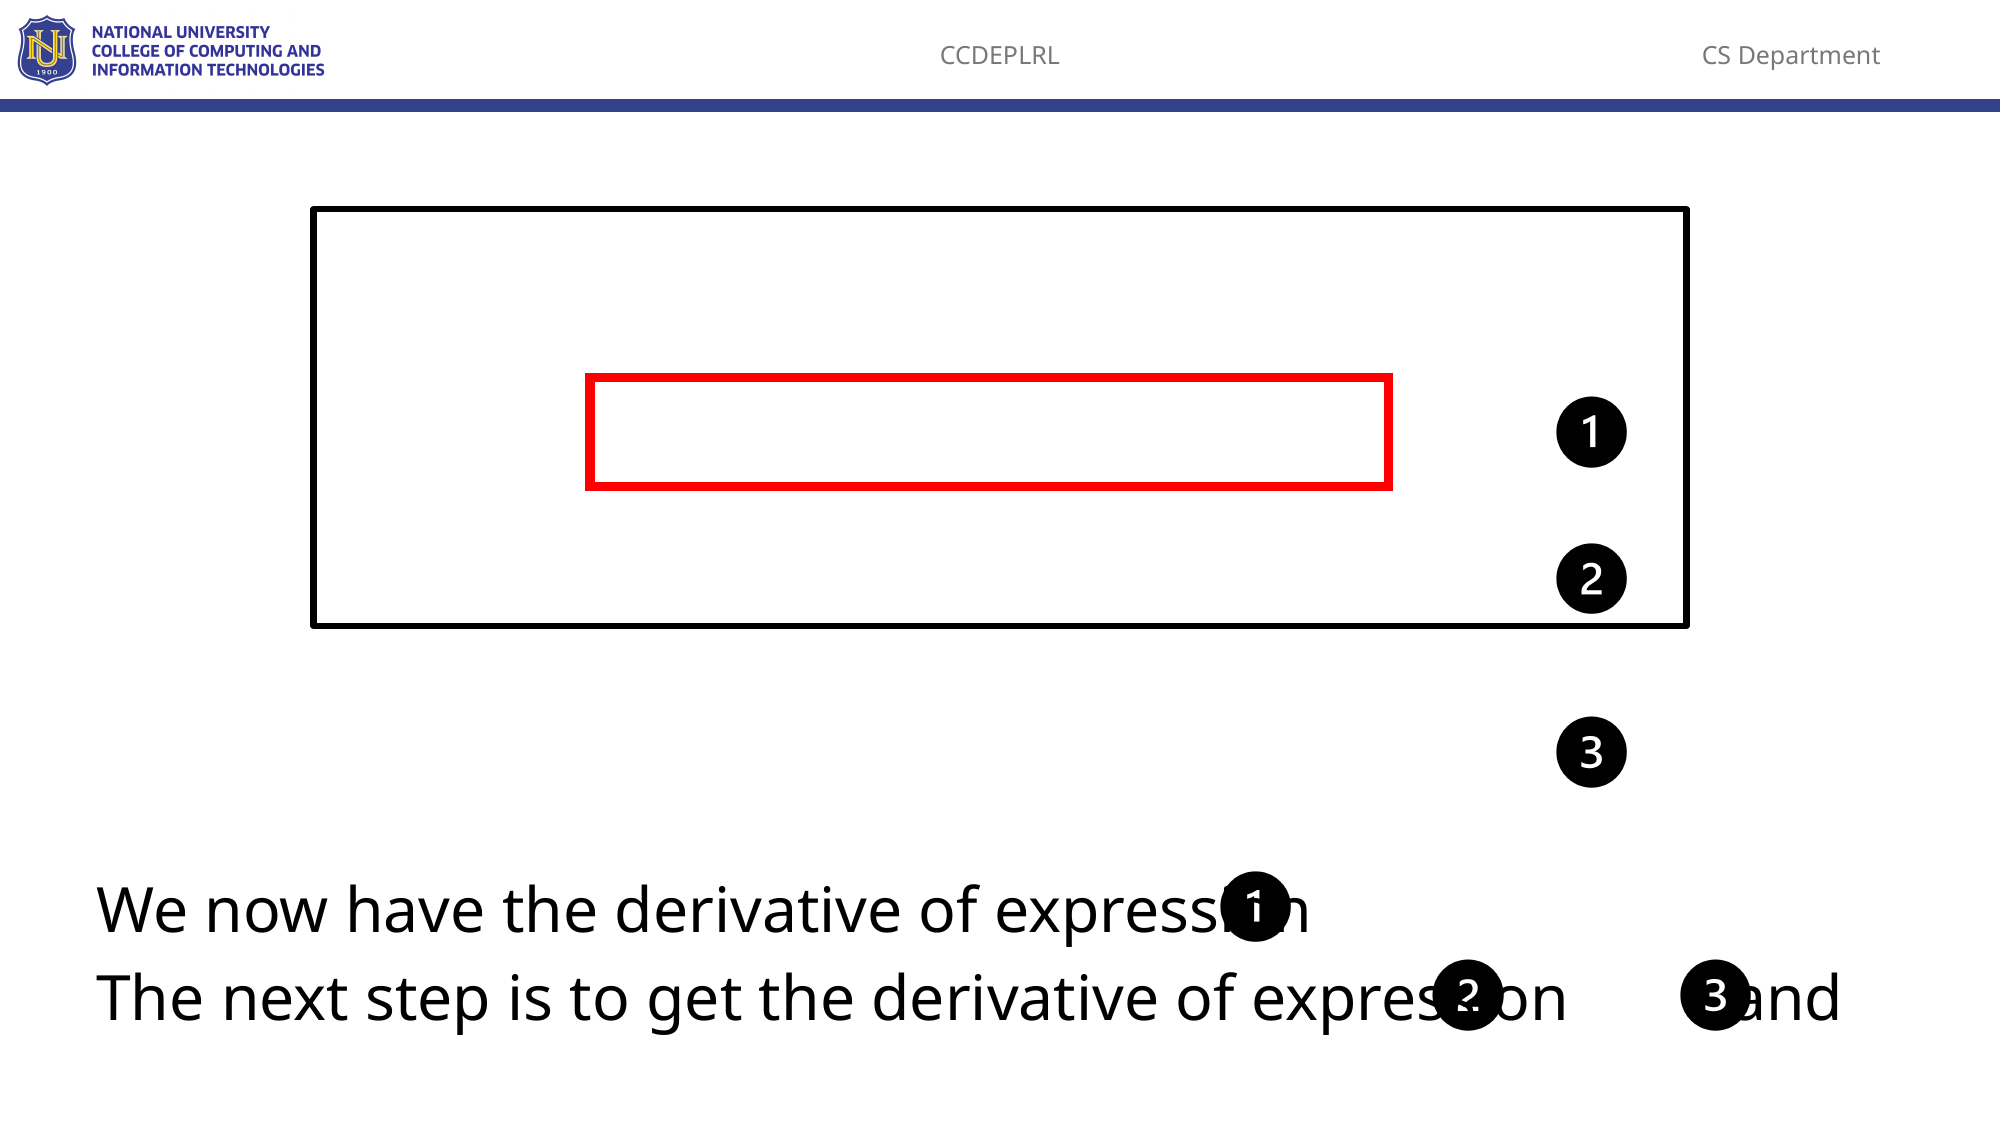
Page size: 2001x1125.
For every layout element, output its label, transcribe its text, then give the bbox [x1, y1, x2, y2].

picture [1670, 950, 1761, 1040]
picture [0, 0, 337, 99]
picture [1210, 861, 1301, 952]
picture [1546, 707, 1637, 797]
picture [1546, 533, 1637, 624]
text_box [588, 376, 1390, 488]
text_box We now have the derivative of expression The next step is to get the derivative of expression and [81, 870, 1919, 1049]
picture [1422, 950, 1513, 1040]
picture [1546, 387, 1637, 477]
